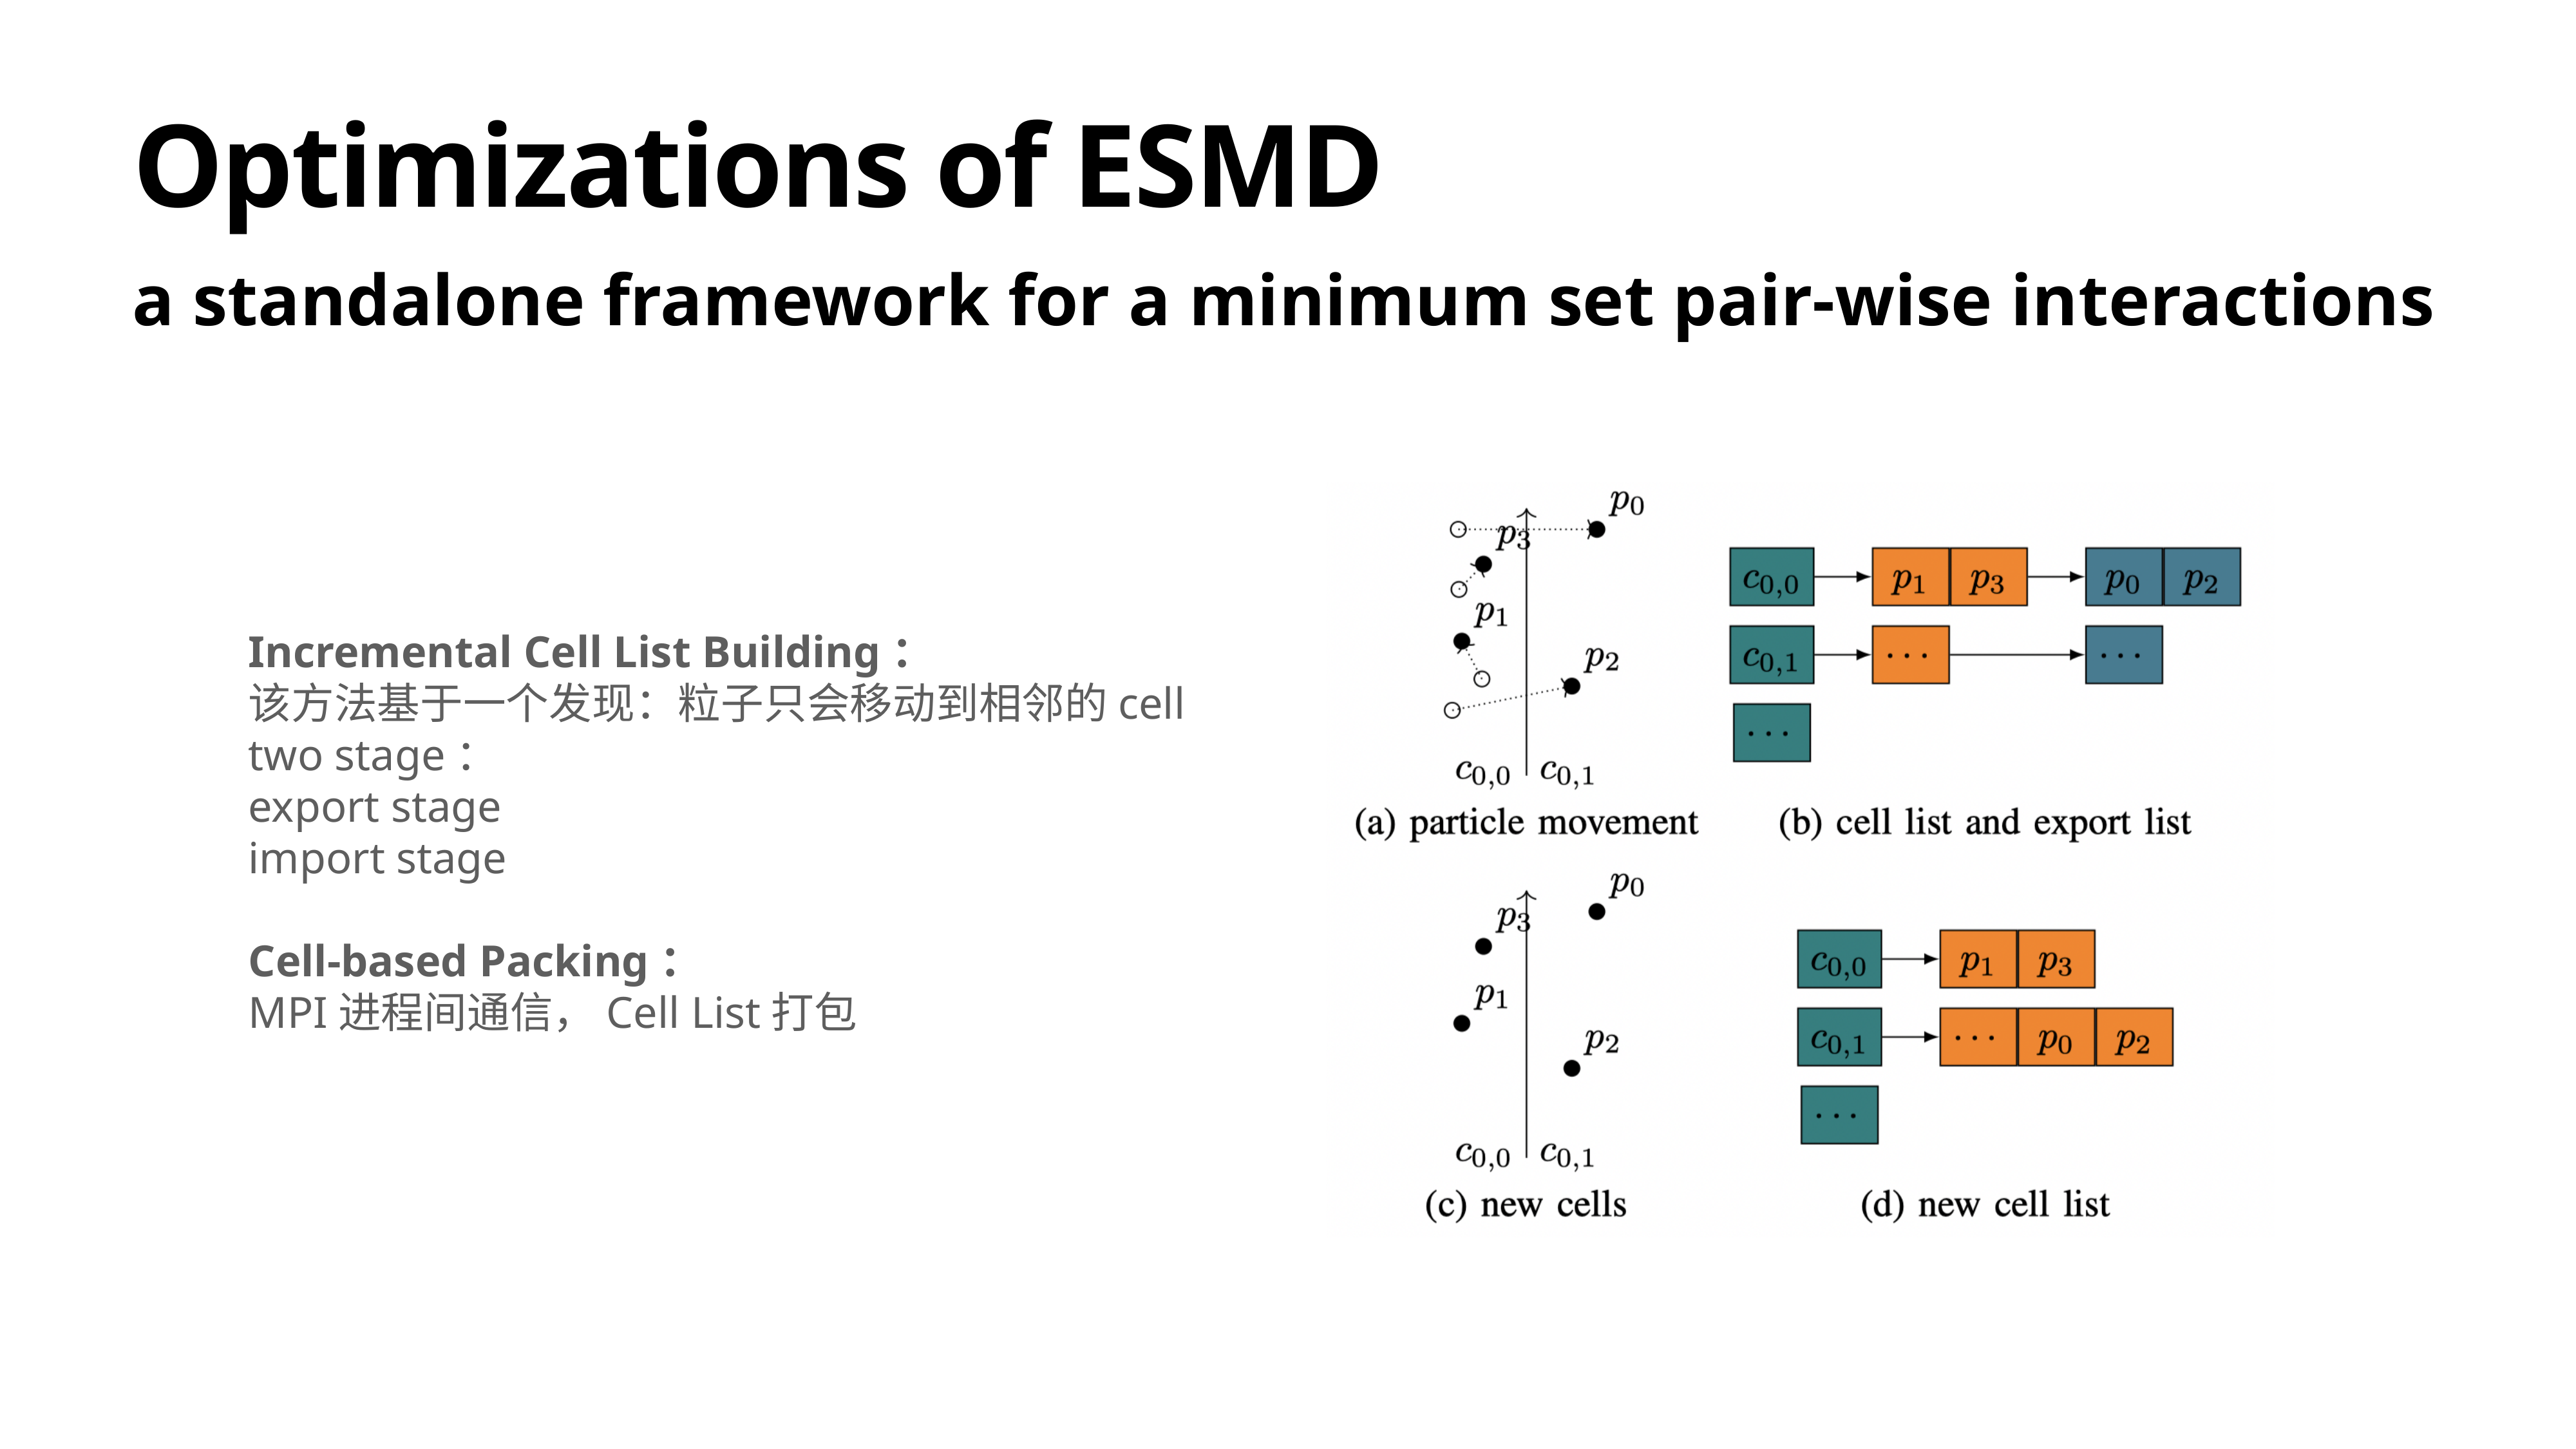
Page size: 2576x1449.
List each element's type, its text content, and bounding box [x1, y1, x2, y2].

picture [1326, 482, 2275, 1238]
title Optimizations of ESMD [127, 113, 2449, 251]
text_box a standalone framework for a minimum set pair-wise interactions [127, 251, 2449, 350]
text_box Incremental Cell List Building： 该方法基于一个发现：粒子只会移动到相邻的cell two stage： export stage import stage Cell-based Packing： MPI进程间通信，Cell List打包 [243, 619, 1191, 1042]
